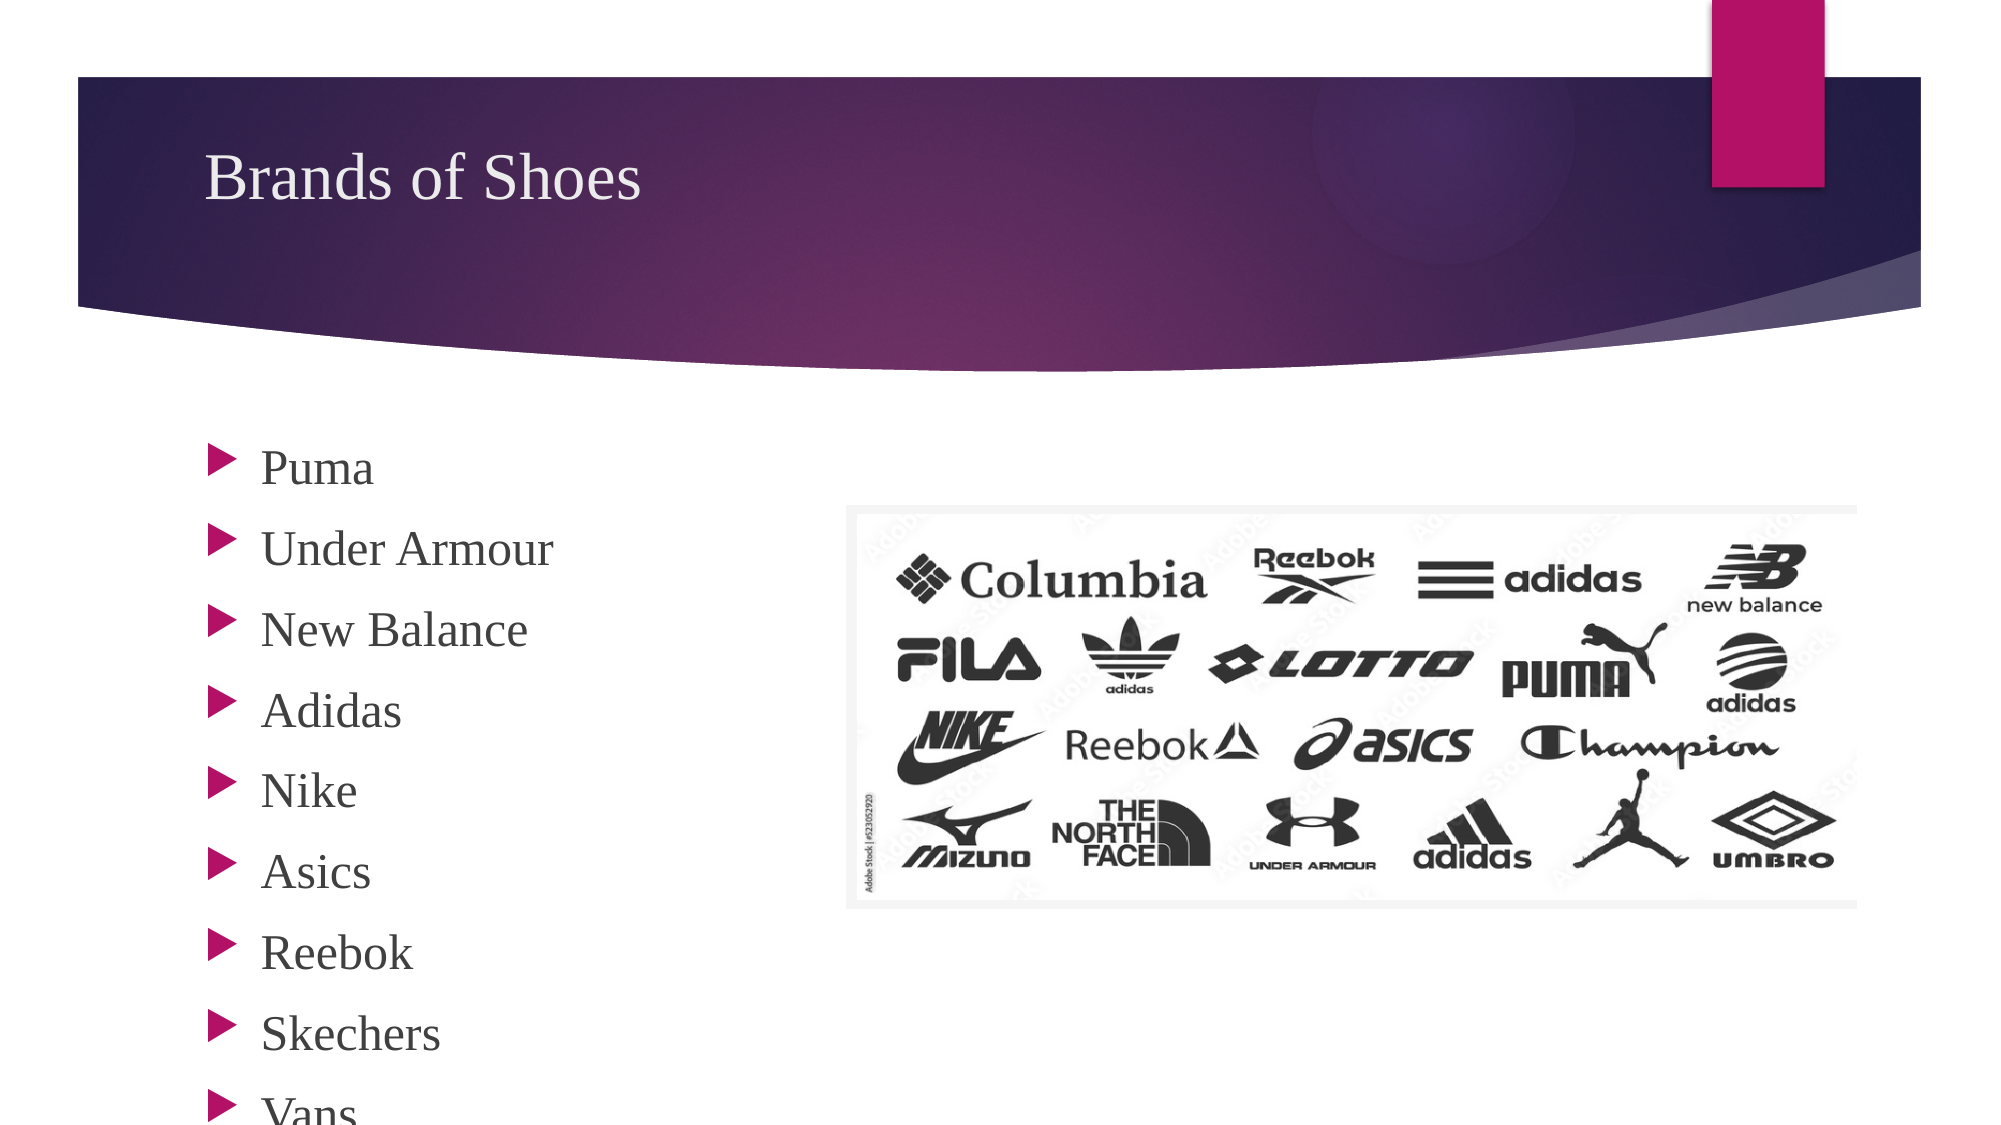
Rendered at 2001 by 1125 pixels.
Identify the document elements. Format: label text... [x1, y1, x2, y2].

title Brands of Shoes [189, 159, 1627, 276]
picture [845, 505, 1858, 910]
list Puma Under Armour New Balance Adidas Nike Asics Reebok Skechers Vans Converse [189, 427, 1638, 988]
